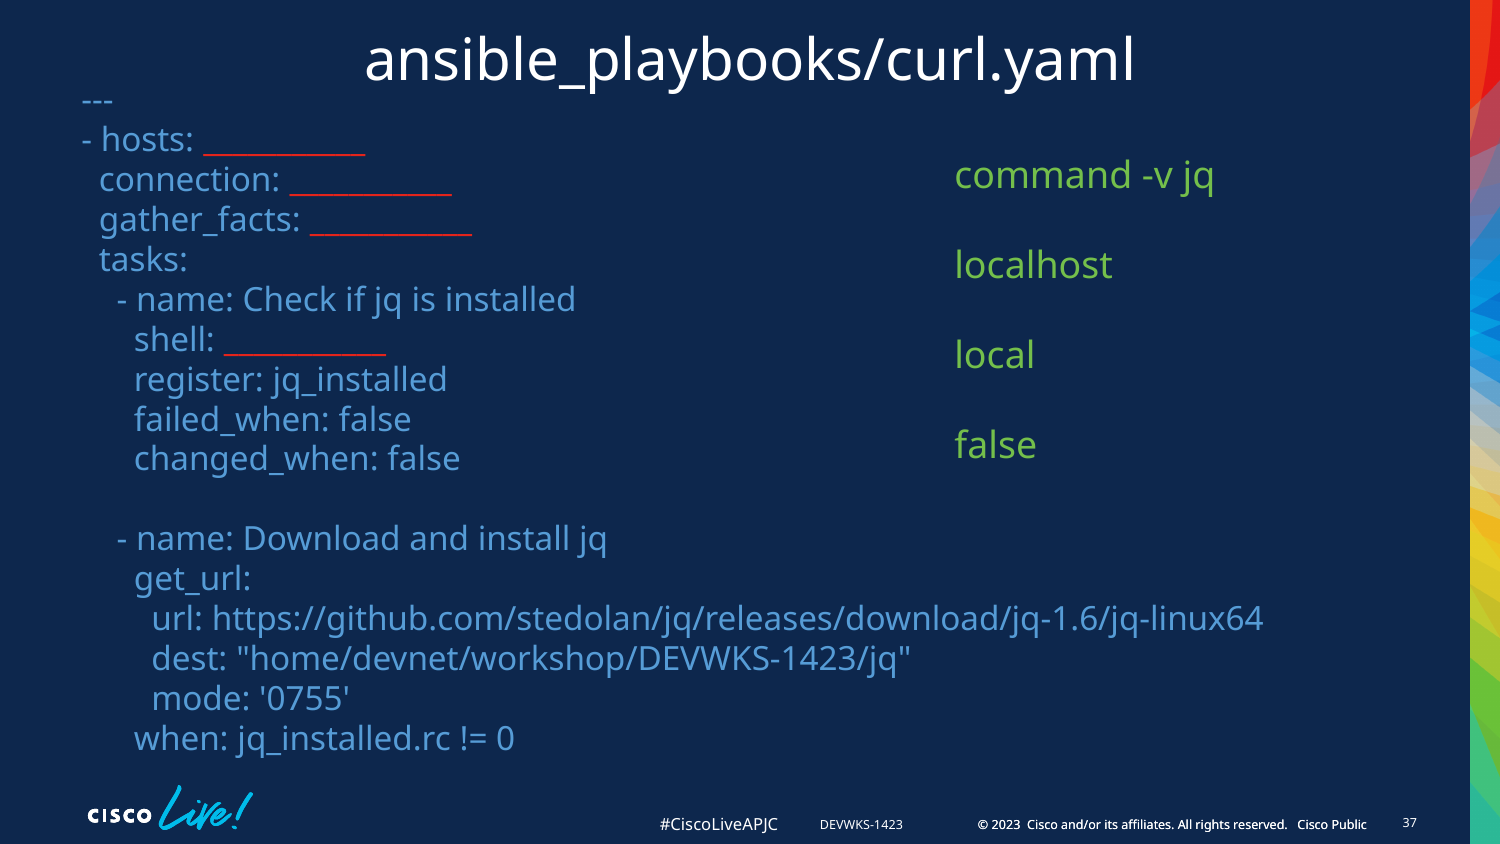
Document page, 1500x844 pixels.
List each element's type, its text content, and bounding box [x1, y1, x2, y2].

picture [1470, 0, 1500, 98]
text_box command -v jq localhost local false [939, 98, 1500, 844]
footer DEVWKS-1423 [809, 811, 939, 838]
title ansible_playbooks/curl.yaml [72, 31, 1428, 98]
text_box --- - hosts: ___________ connection: ___________ gather_facts: ___________ tasks: - name: Check if jq is installed shell: ___________ register: jq_installed failed_when: false changed_when: false - name: Download and install jq get_url: url: https://github.com/stedolan/jq/releases/download/jq-1.6/jq-linux64 dest: "home/devnet/workshop/DEVWKS-1423/jq" mode: '0755' when: jq_installed.rc != 0 [66, 70, 1403, 765]
